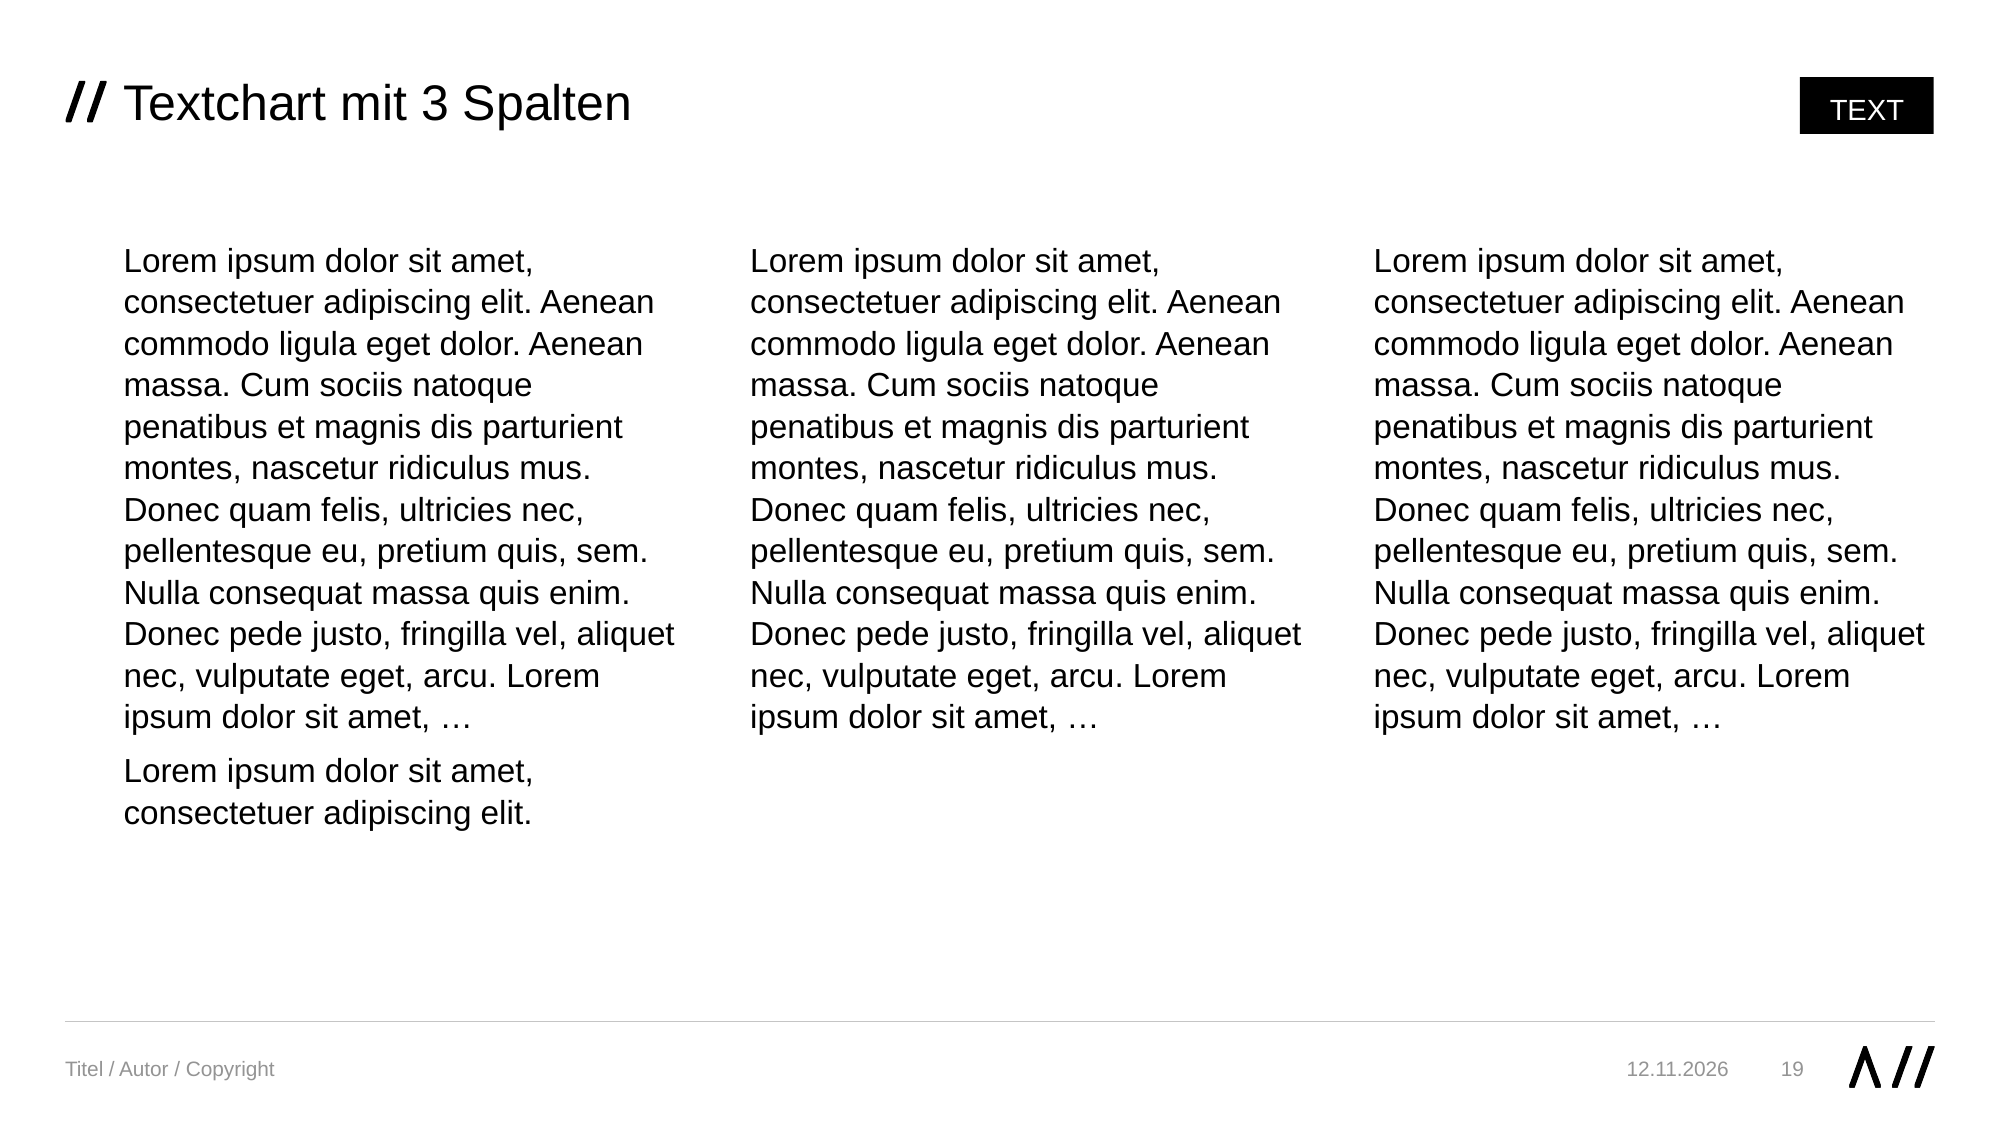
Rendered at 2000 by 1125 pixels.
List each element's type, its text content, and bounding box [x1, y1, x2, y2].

text_box Lorem ipsum dolor sit amet, consectetuer adipiscing elit. Aenean commodo ligula eget dolor. Aenean massa. Cum sociis natoque penatibus et magnis dis parturient montes, nascetur ridiculus mus. Donec quam felis, ultricies nec, pellentesque eu, pretium quis, sem. Nulla consequat massa quis enim. Donec pede justo, fringilla vel, aliquet nec, vulputate eget, arcu. Lorem ipsum dolor sit amet, … Lorem ipsum dolor sit amet, consectetuer adipiscing elit. [123, 237, 684, 943]
footer Titel / Autor / Copyright [64, 1038, 977, 1098]
title Textchart mit 3 Spalten [124, 76, 1935, 132]
text_box TEXT [1799, 77, 1934, 134]
text_box Lorem ipsum dolor sit amet, consectetuer adipiscing elit. Aenean commodo ligula eget dolor. Aenean massa. Cum sociis natoque penatibus et magnis dis parturient montes, nascetur ridiculus mus. Donec quam felis, ultricies nec, pellentesque eu, pretium quis, sem. Nulla consequat massa quis enim. Donec pede justo, fringilla vel, aliquet nec, vulputate eget, arcu. Lorem ipsum dolor sit amet, … [1373, 237, 1935, 943]
text_box Lorem ipsum dolor sit amet, consectetuer adipiscing elit. Aenean commodo ligula eget dolor. Aenean massa. Cum sociis natoque penatibus et magnis dis parturient montes, nascetur ridiculus mus. Donec quam felis, ultricies nec, pellentesque eu, pretium quis, sem. Nulla consequat massa quis enim. Donec pede justo, fringilla vel, aliquet nec, vulputate eget, arcu. Lorem ipsum dolor sit amet, … [750, 237, 1311, 943]
slide_number 19 [1757, 1038, 1804, 1098]
picture [1849, 1046, 1935, 1088]
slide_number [1615, 1038, 1729, 1098]
